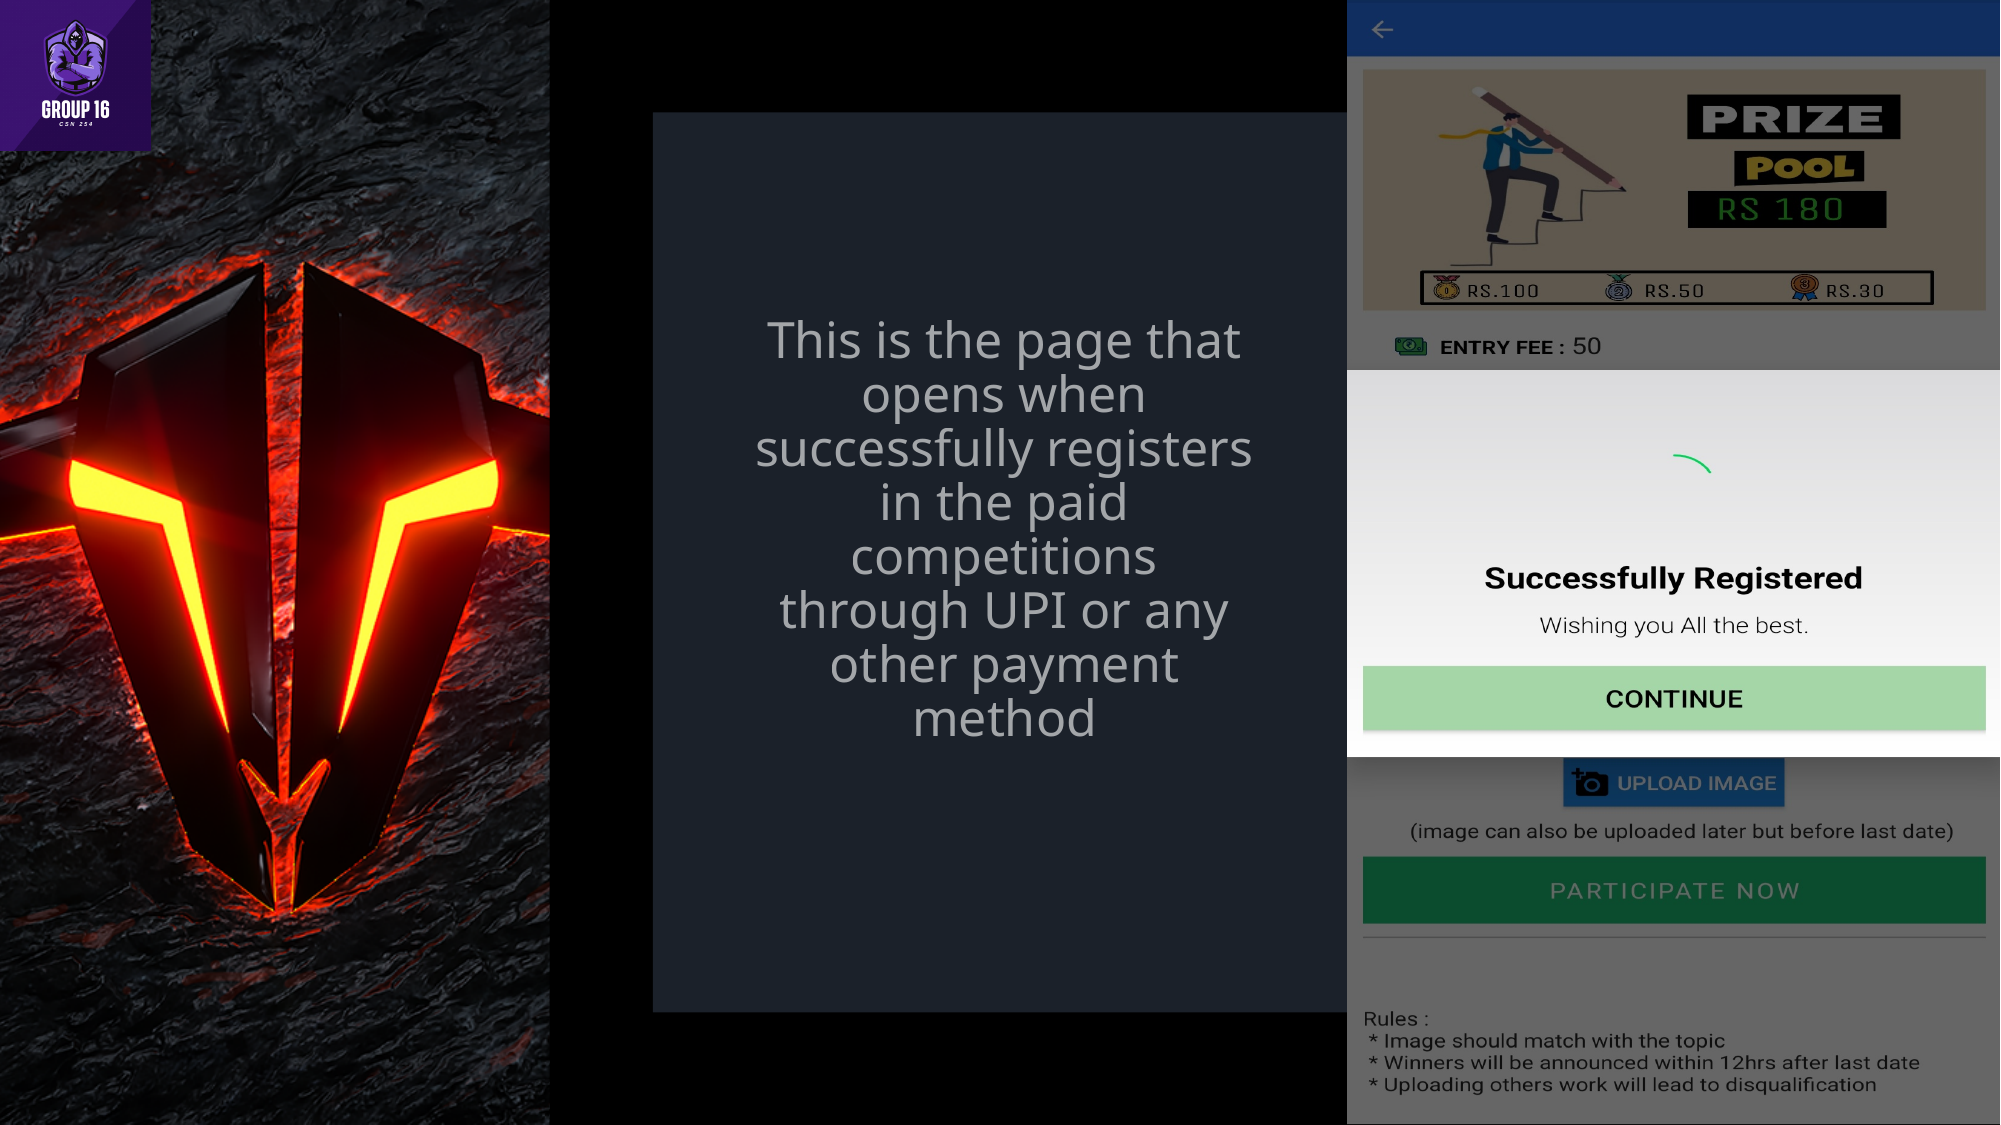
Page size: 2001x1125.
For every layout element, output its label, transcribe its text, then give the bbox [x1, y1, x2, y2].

text_box [652, 111, 1347, 1013]
picture [0, 0, 550, 1125]
text_box [550, 0, 1347, 1125]
title This is the page that opens when successfully registers in the paid competitions through UPI or any other payment method [736, 196, 1273, 755]
picture [1347, 0, 2000, 1125]
